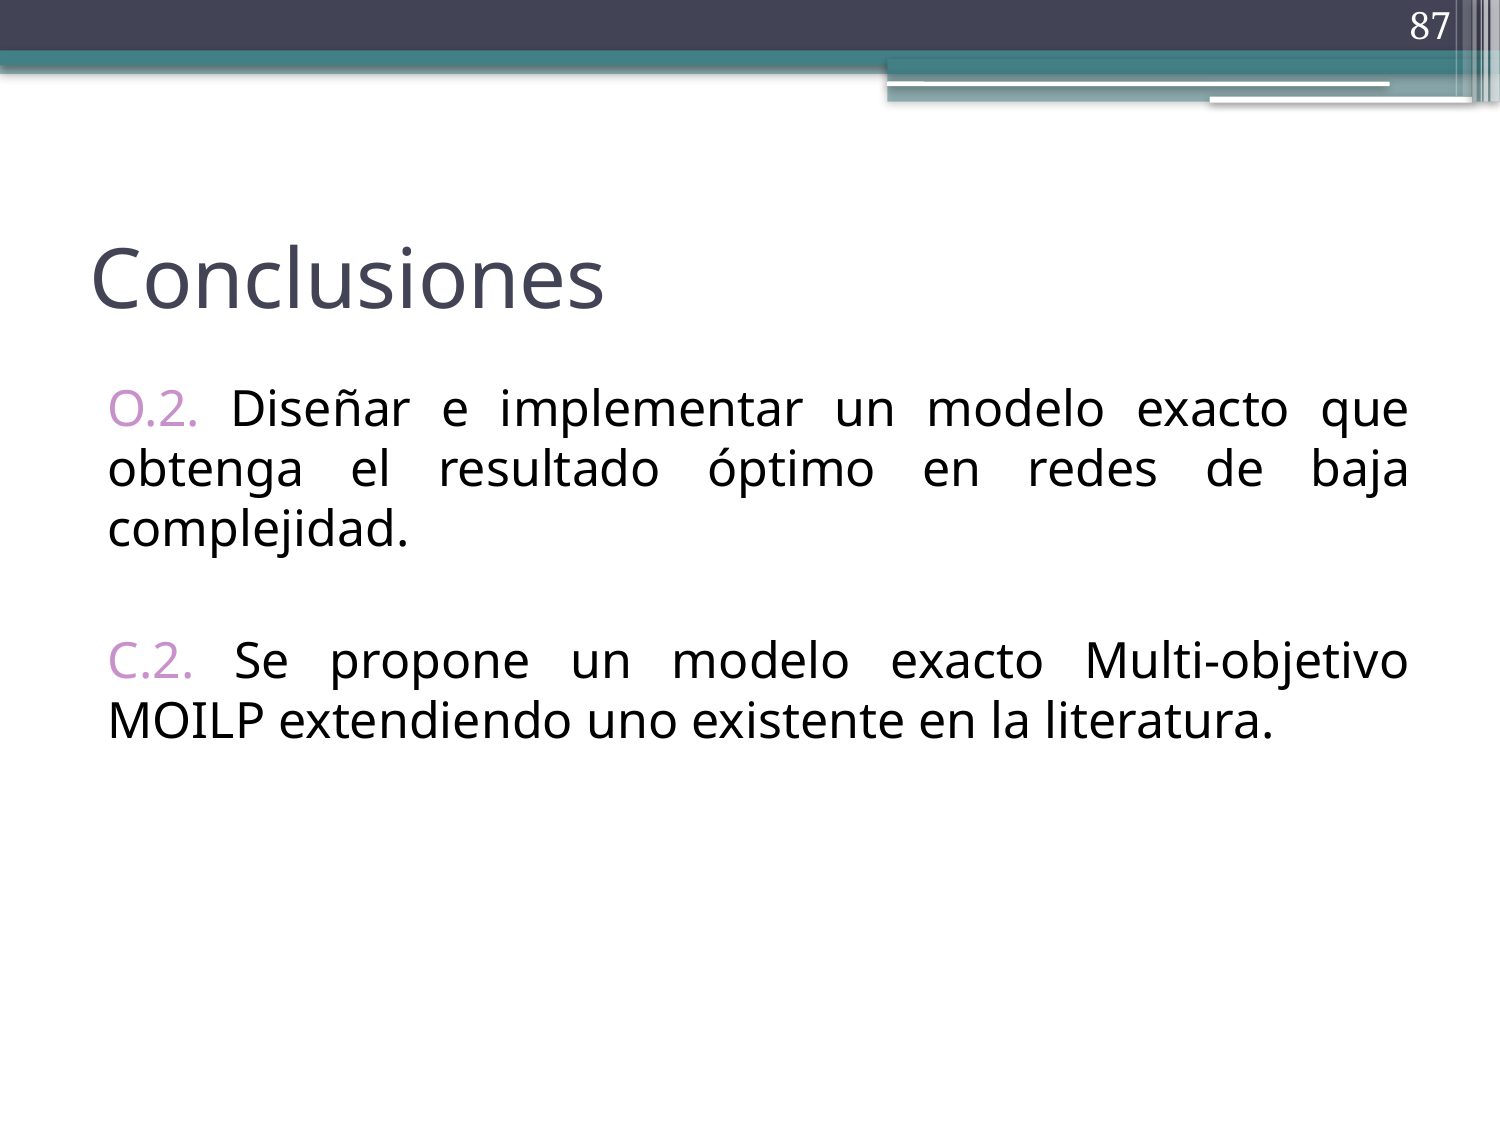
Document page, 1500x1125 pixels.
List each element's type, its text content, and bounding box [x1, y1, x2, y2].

list O.2. Diseñar e implementar un modelo exacto que obtenga el resultado óptimo en redes de baja complejidad. C.2. Se propone un modelo exacto Multi-objetivo MOILP extendiendo uno existente en la literatura. [75, 368, 1425, 1079]
slide_number 87 [1341, 0, 1466, 61]
title Conclusiones [75, 187, 1425, 363]
